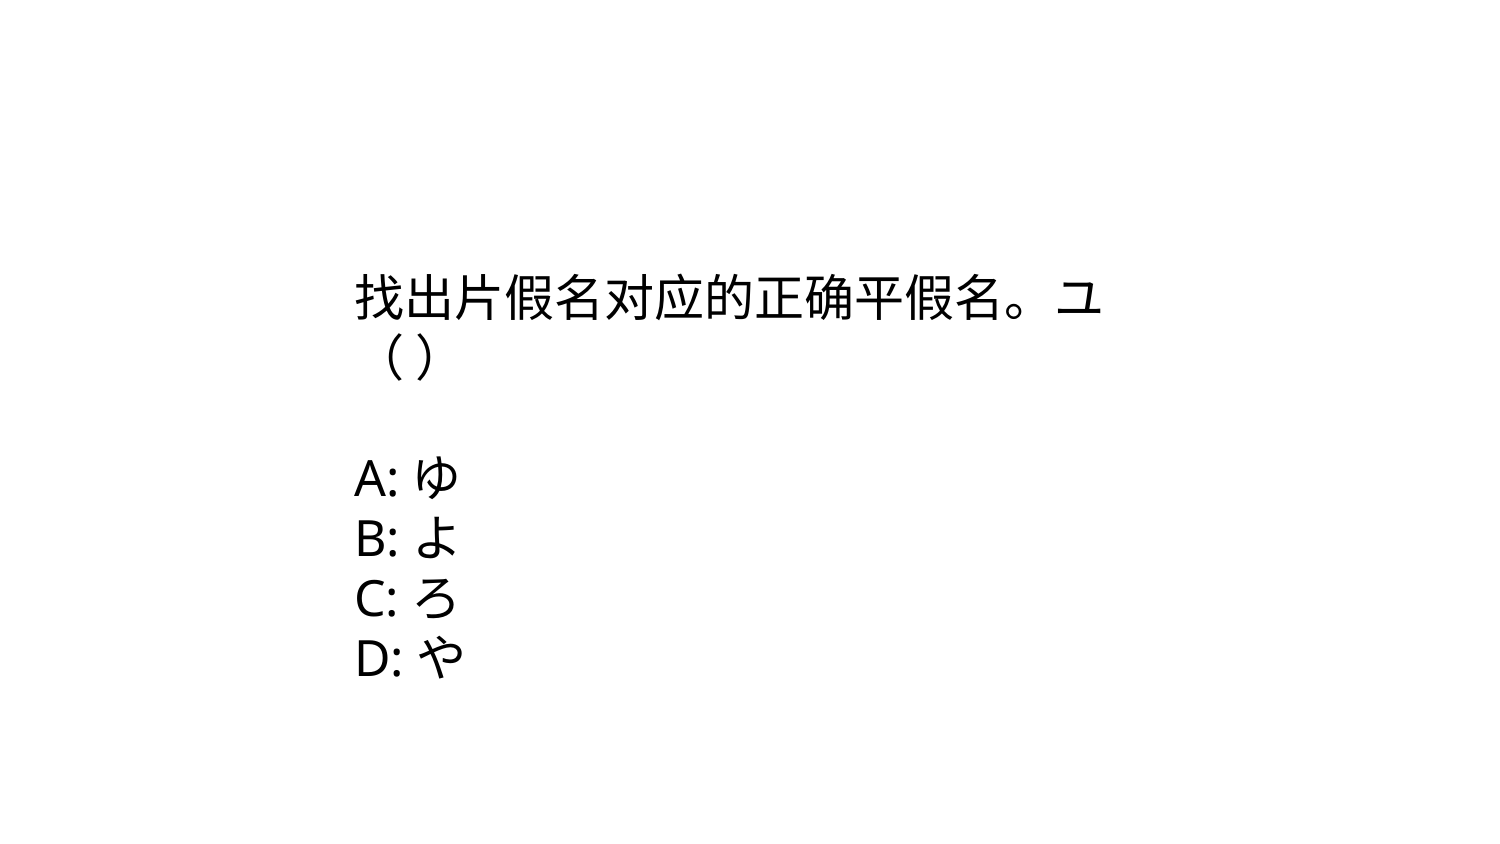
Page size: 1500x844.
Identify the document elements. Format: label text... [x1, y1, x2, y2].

text_box 找出片假名对应的正确平假名。ユ（ ） A:ゆ B:よ C:ろ D:や [339, 259, 1190, 694]
